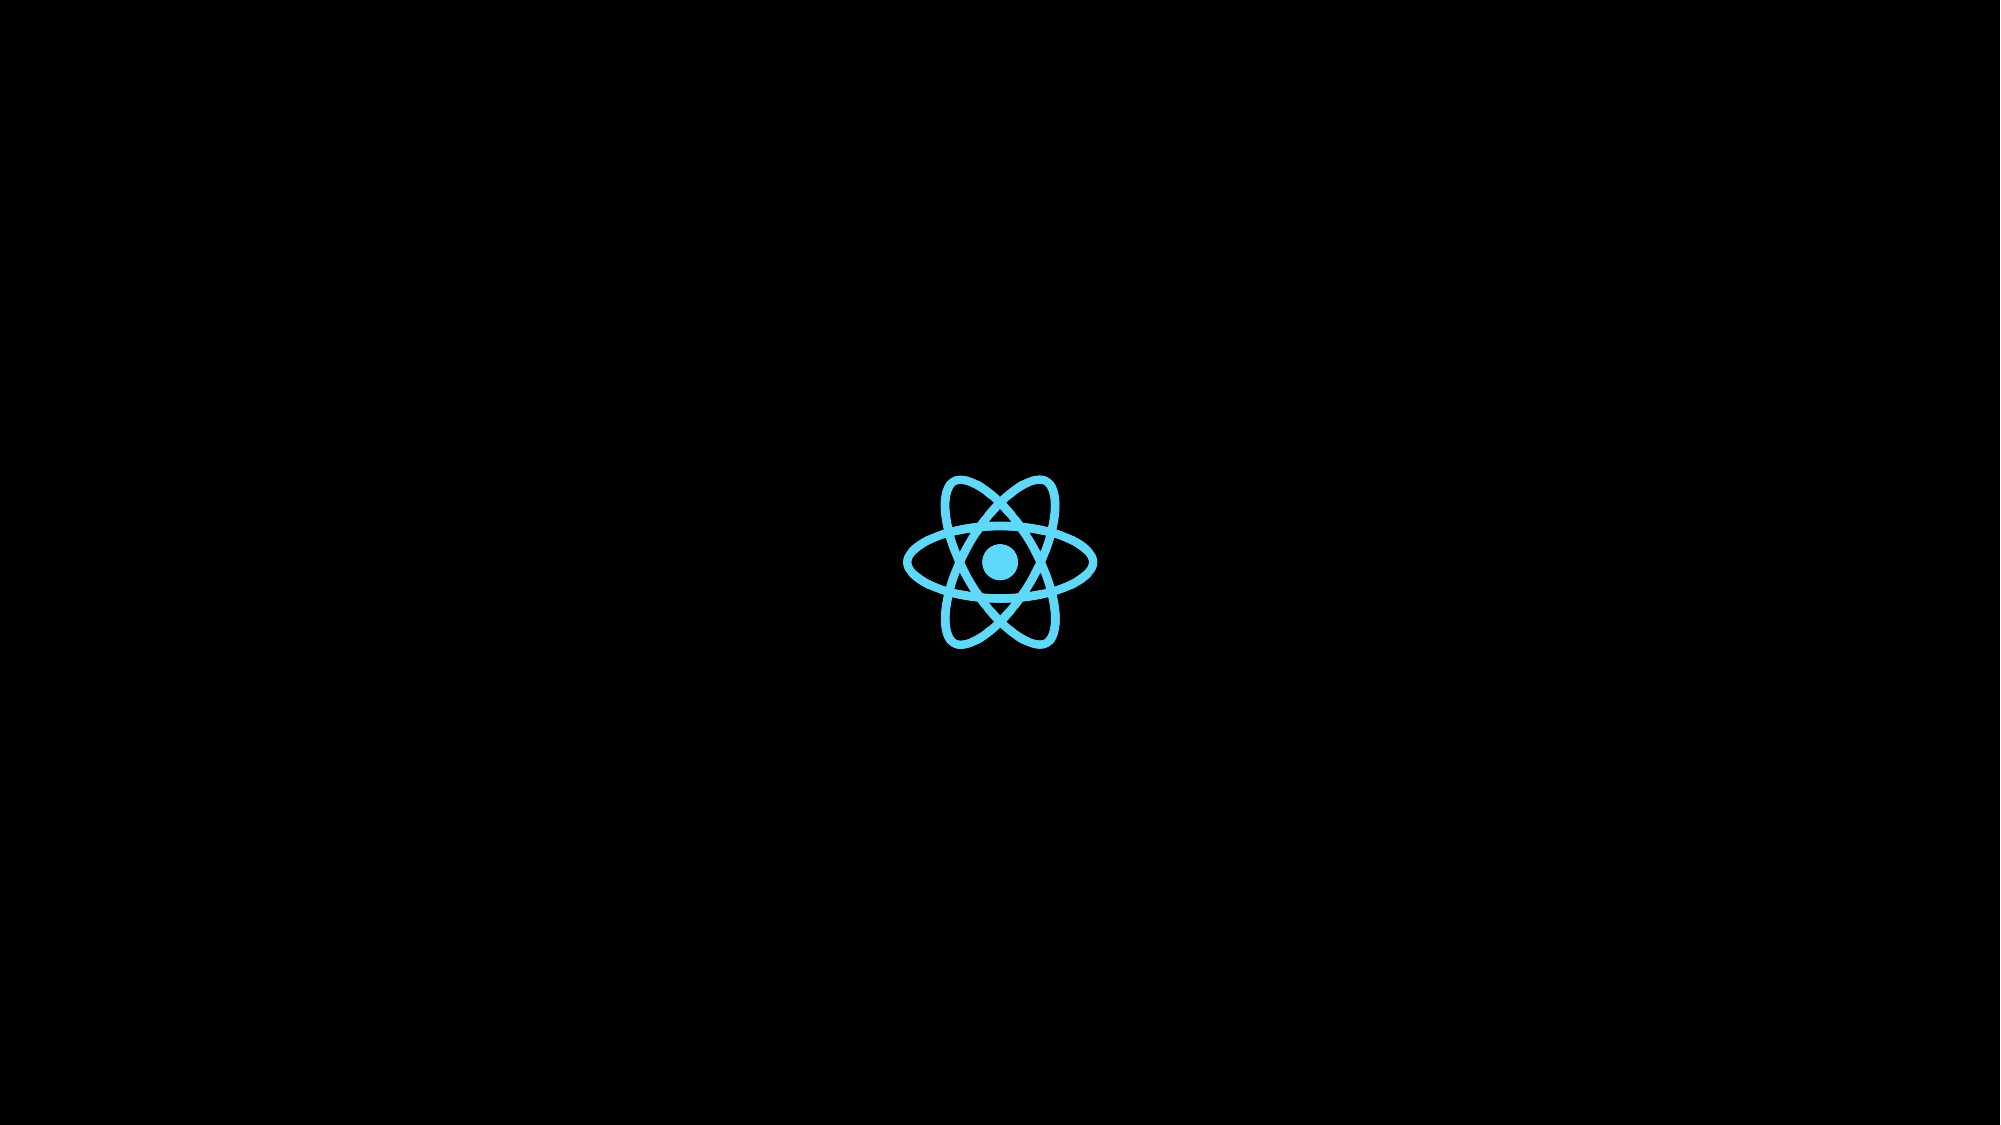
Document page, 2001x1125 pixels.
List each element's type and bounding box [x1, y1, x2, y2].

picture [833, 444, 1167, 681]
